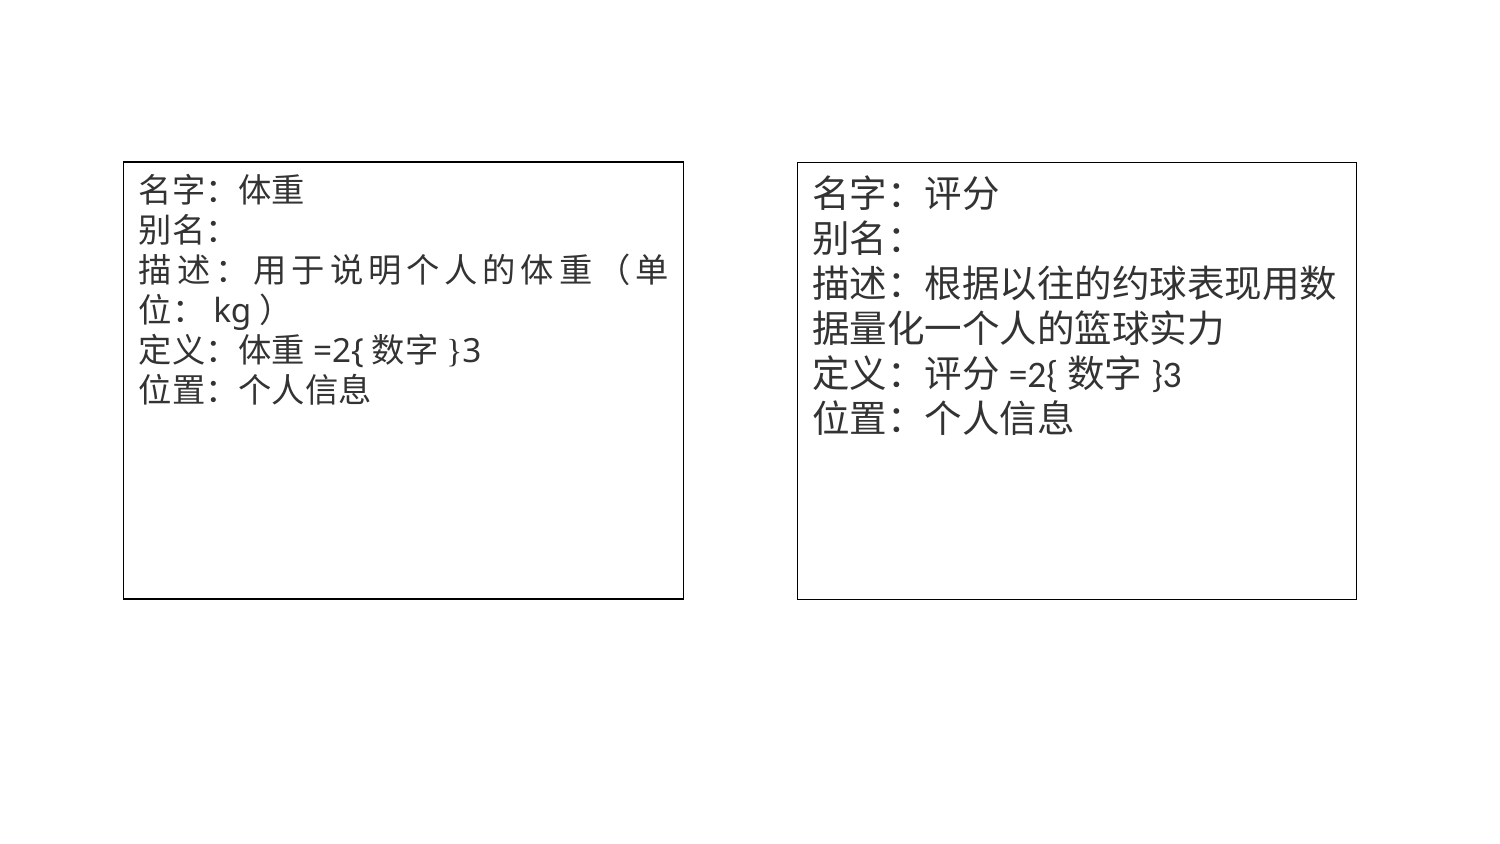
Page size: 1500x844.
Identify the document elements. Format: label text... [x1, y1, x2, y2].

text_box 名字：体重 别名： 描述：用于说明个人的体重（单位：kg） 定义：体重=2{数字}3 位置：个人信息 [123, 161, 684, 599]
text_box 名字：评分 别名： 描述：根据以往的约球表现用数据量化一个人的篮球实力 定义：评分=2{数字}3 位置：个人信息 [797, 162, 1357, 600]
